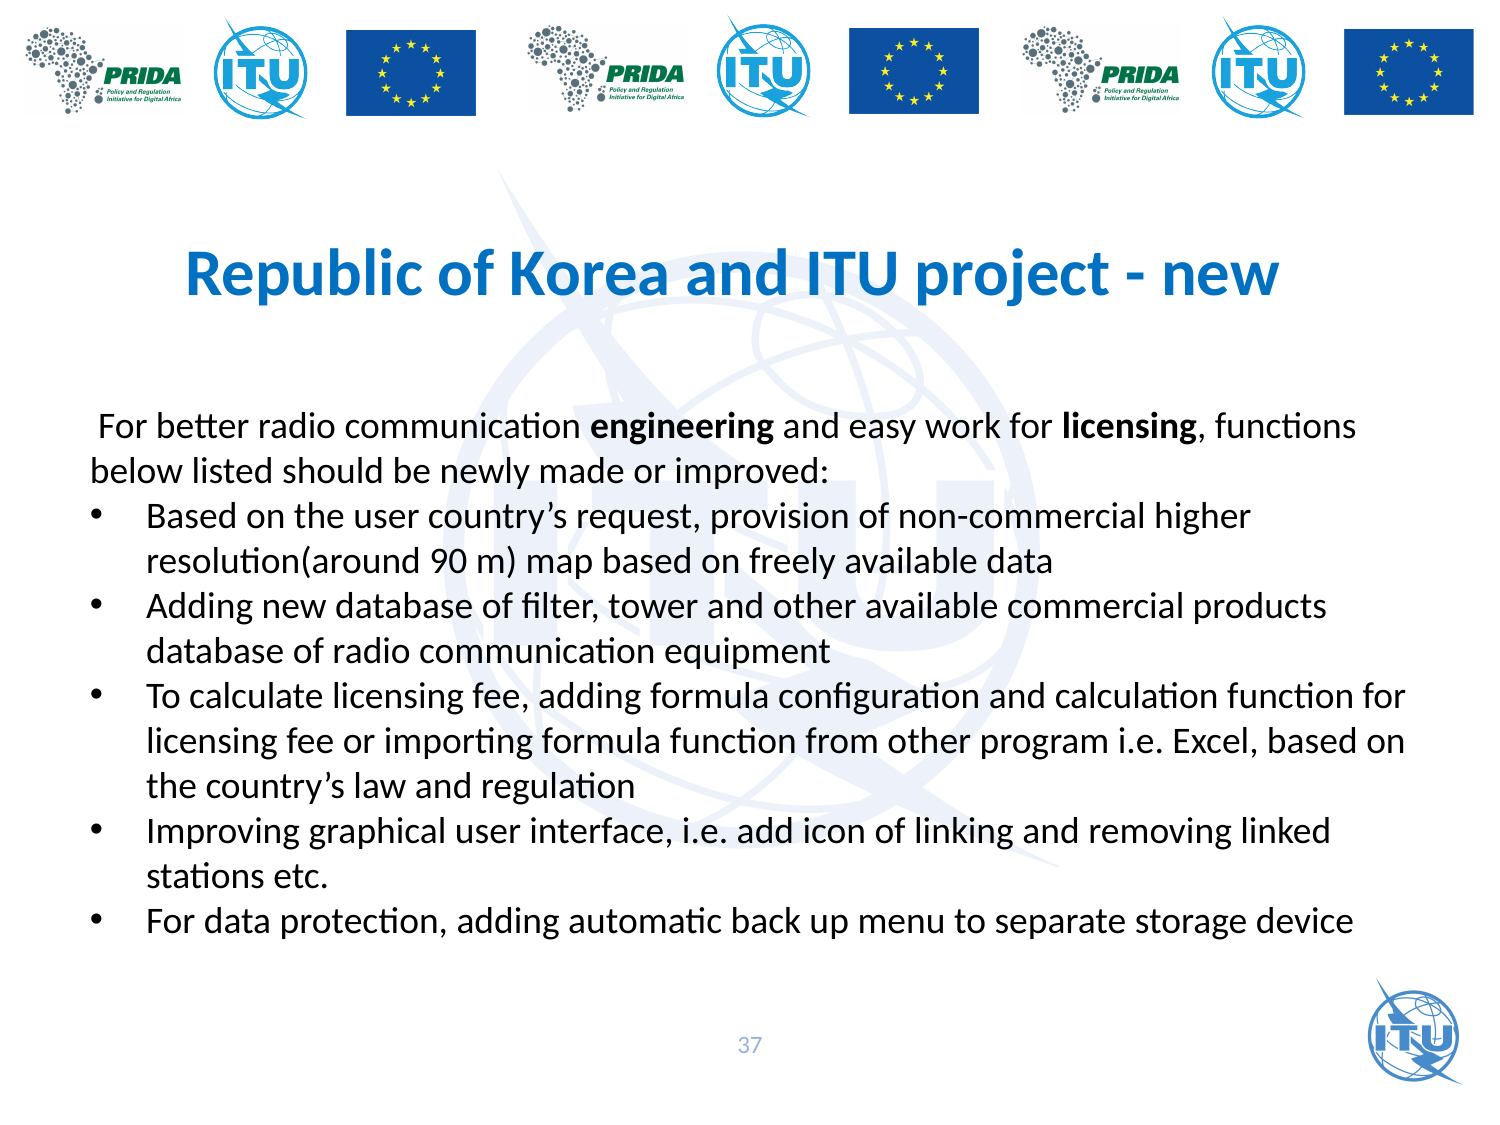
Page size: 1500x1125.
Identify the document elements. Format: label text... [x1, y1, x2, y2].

picture [0, 0, 1500, 1125]
slide_number 37 [575, 1013, 925, 1074]
text_box Republic of Korea and ITU project - new [75, 221, 1391, 316]
text_box For better radio communication engineering and easy work for licensing, functions below listed should be newly made or improved: Based on the user country’s request, provision of non-commercial higher resolution(around 90 m) map based on freely available data Adding new database of filter, tower and other available commercial products database of radio communication equipment To calculate licensing fee, adding formula configuration and calculation function for licensing fee or importing formula function from other program i.e. Excel, based on the country’s law and regulation Improving graphical user interface, i.e. add icon of linking and removing linked stations etc. For data protection, adding automatic back up menu to separate storage device [74, 393, 1425, 949]
